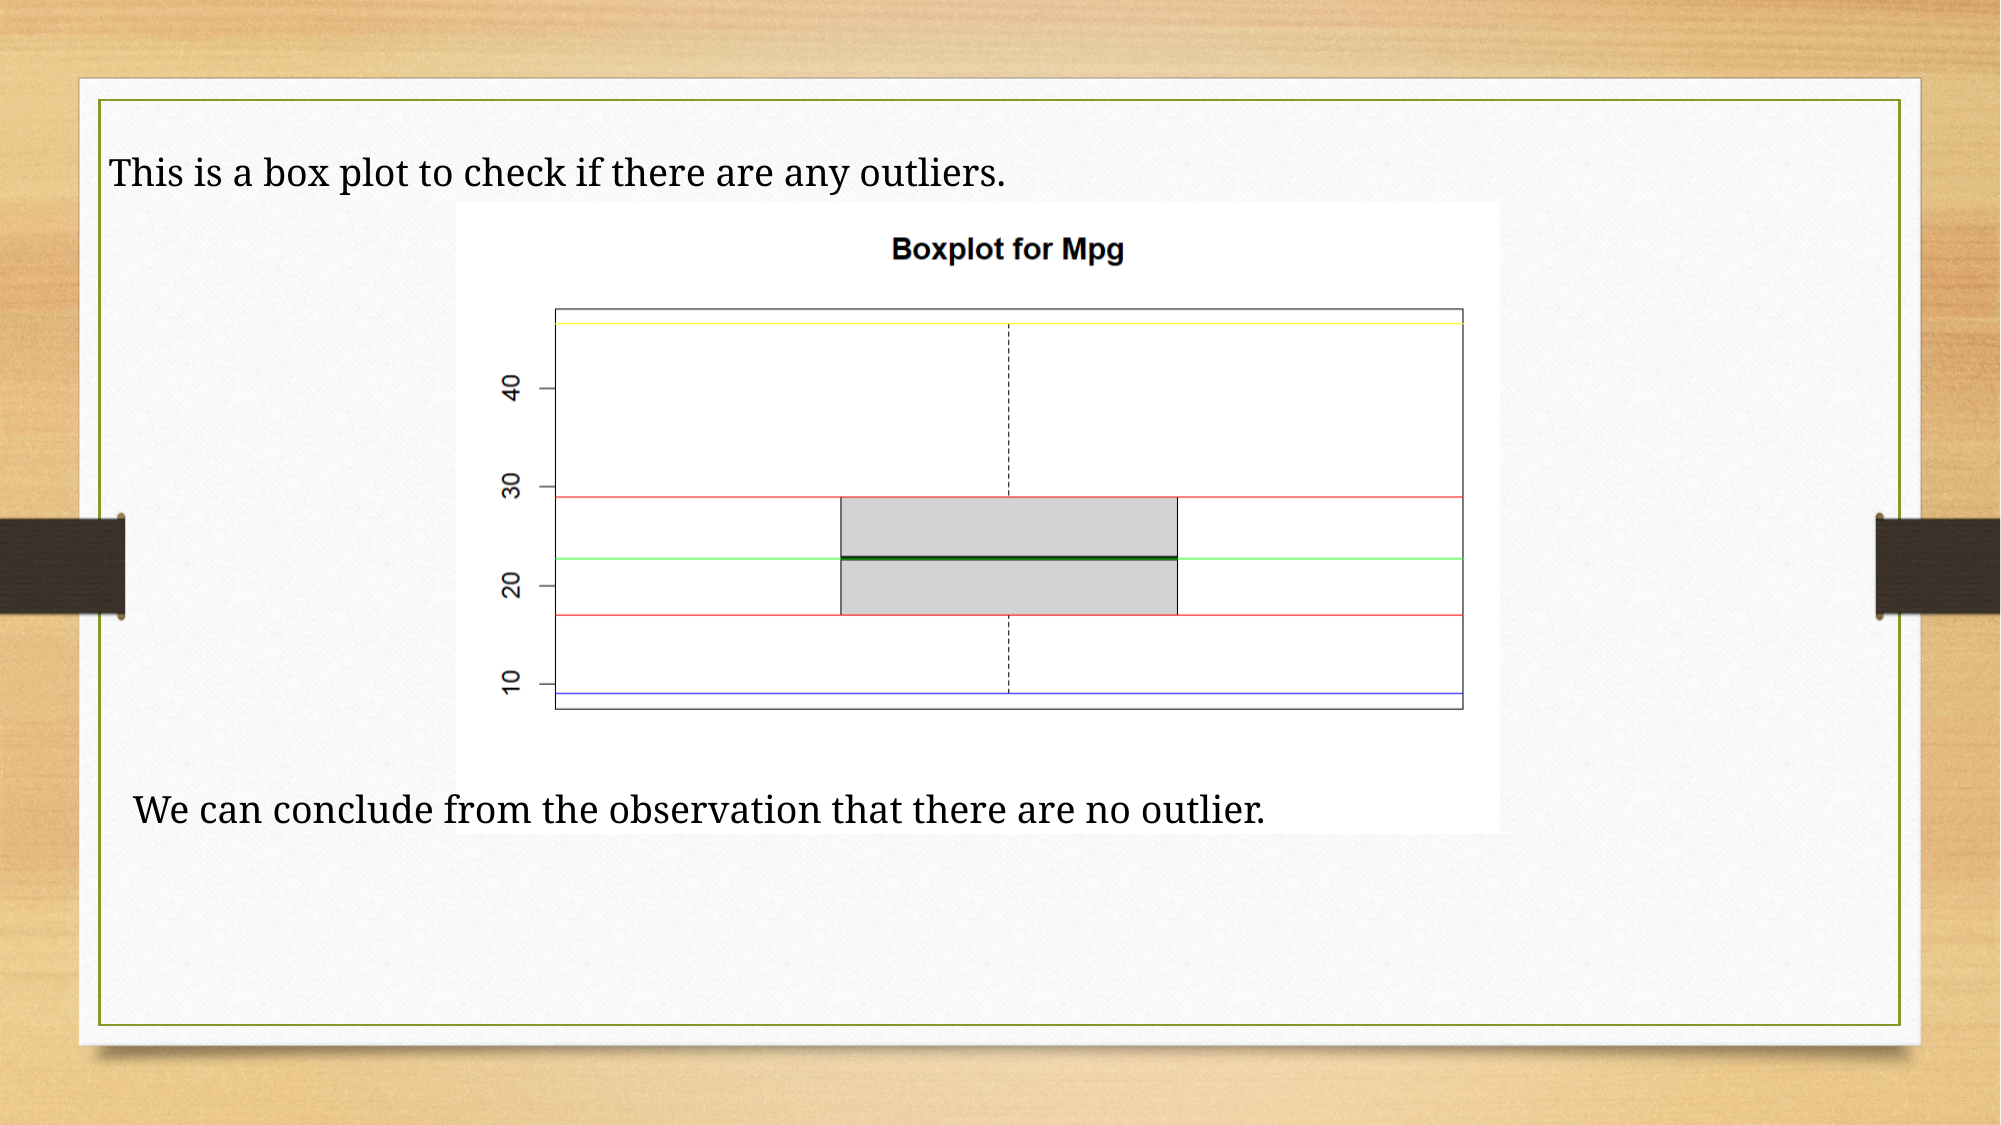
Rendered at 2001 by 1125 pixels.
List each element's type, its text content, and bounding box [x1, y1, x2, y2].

text_box We can conclude from the observation that there are no outlier. [117, 778, 1544, 839]
text_box This is a box plot to check if there are any outliers. [93, 141, 1896, 202]
picture [0, 0, 2001, 1125]
